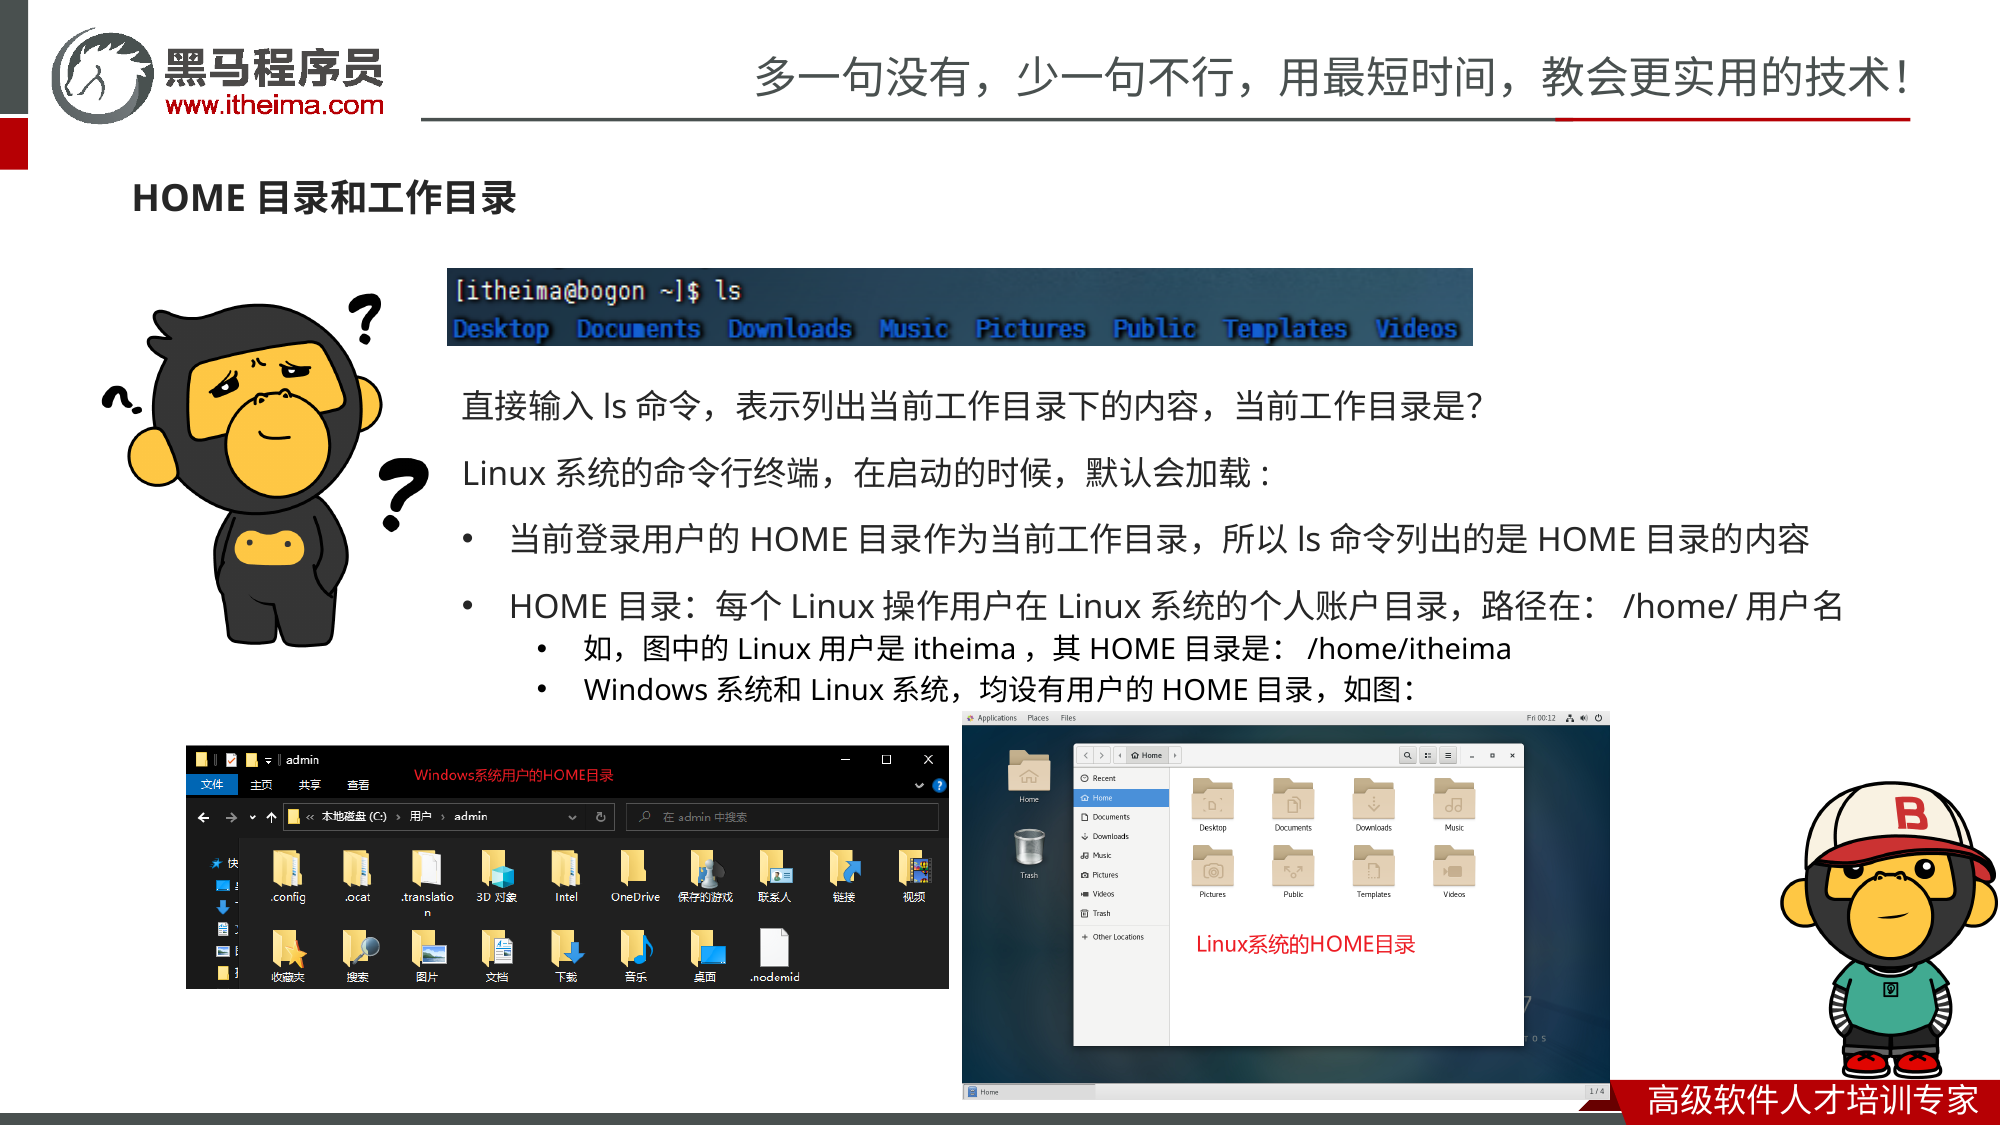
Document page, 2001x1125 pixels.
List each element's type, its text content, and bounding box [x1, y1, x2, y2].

picture [1722, 755, 2000, 1101]
picture [186, 744, 949, 990]
picture [50, 26, 384, 125]
picture [962, 711, 1610, 1101]
list HOME目录和工作目录 [116, 154, 1872, 239]
picture [74, 268, 1473, 654]
list 直接输入ls命令，表示列出当前工作目录下的内容，当前工作目录是？ Linux系统的命令行终端，在启动的时候，默认会加载: 当前登录用户的HOME目录作为当前工作目录，所以ls命令列出的是HOME目录的内容 HOME目录：每个Linux操作用户在Linux系统的个人账户目录，路径在：/home/用户名 如，图中的Linux用户是itheima，其HOME目录是：/home/itheima Windows系统和Linux系统，均设有用户的HOME目录，如图： [447, 357, 1872, 964]
